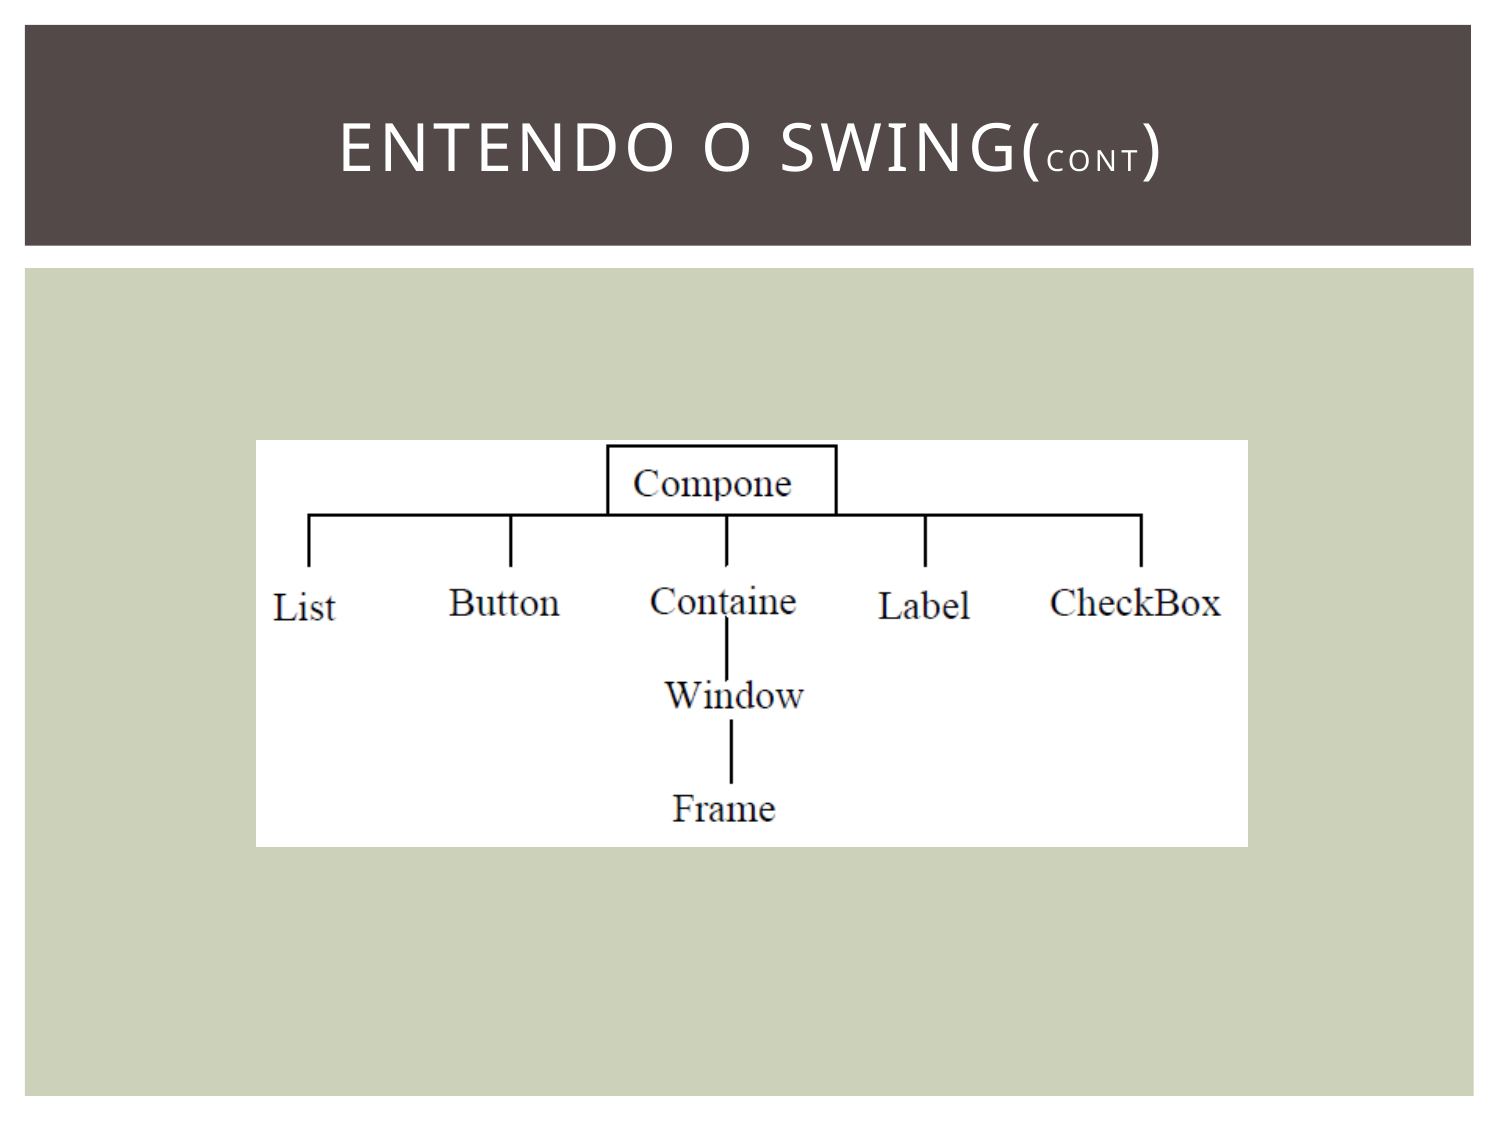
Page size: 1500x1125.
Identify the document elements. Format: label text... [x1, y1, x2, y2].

title Entendo o Swing(cont) [62, 58, 1438, 232]
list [255, 439, 1249, 847]
